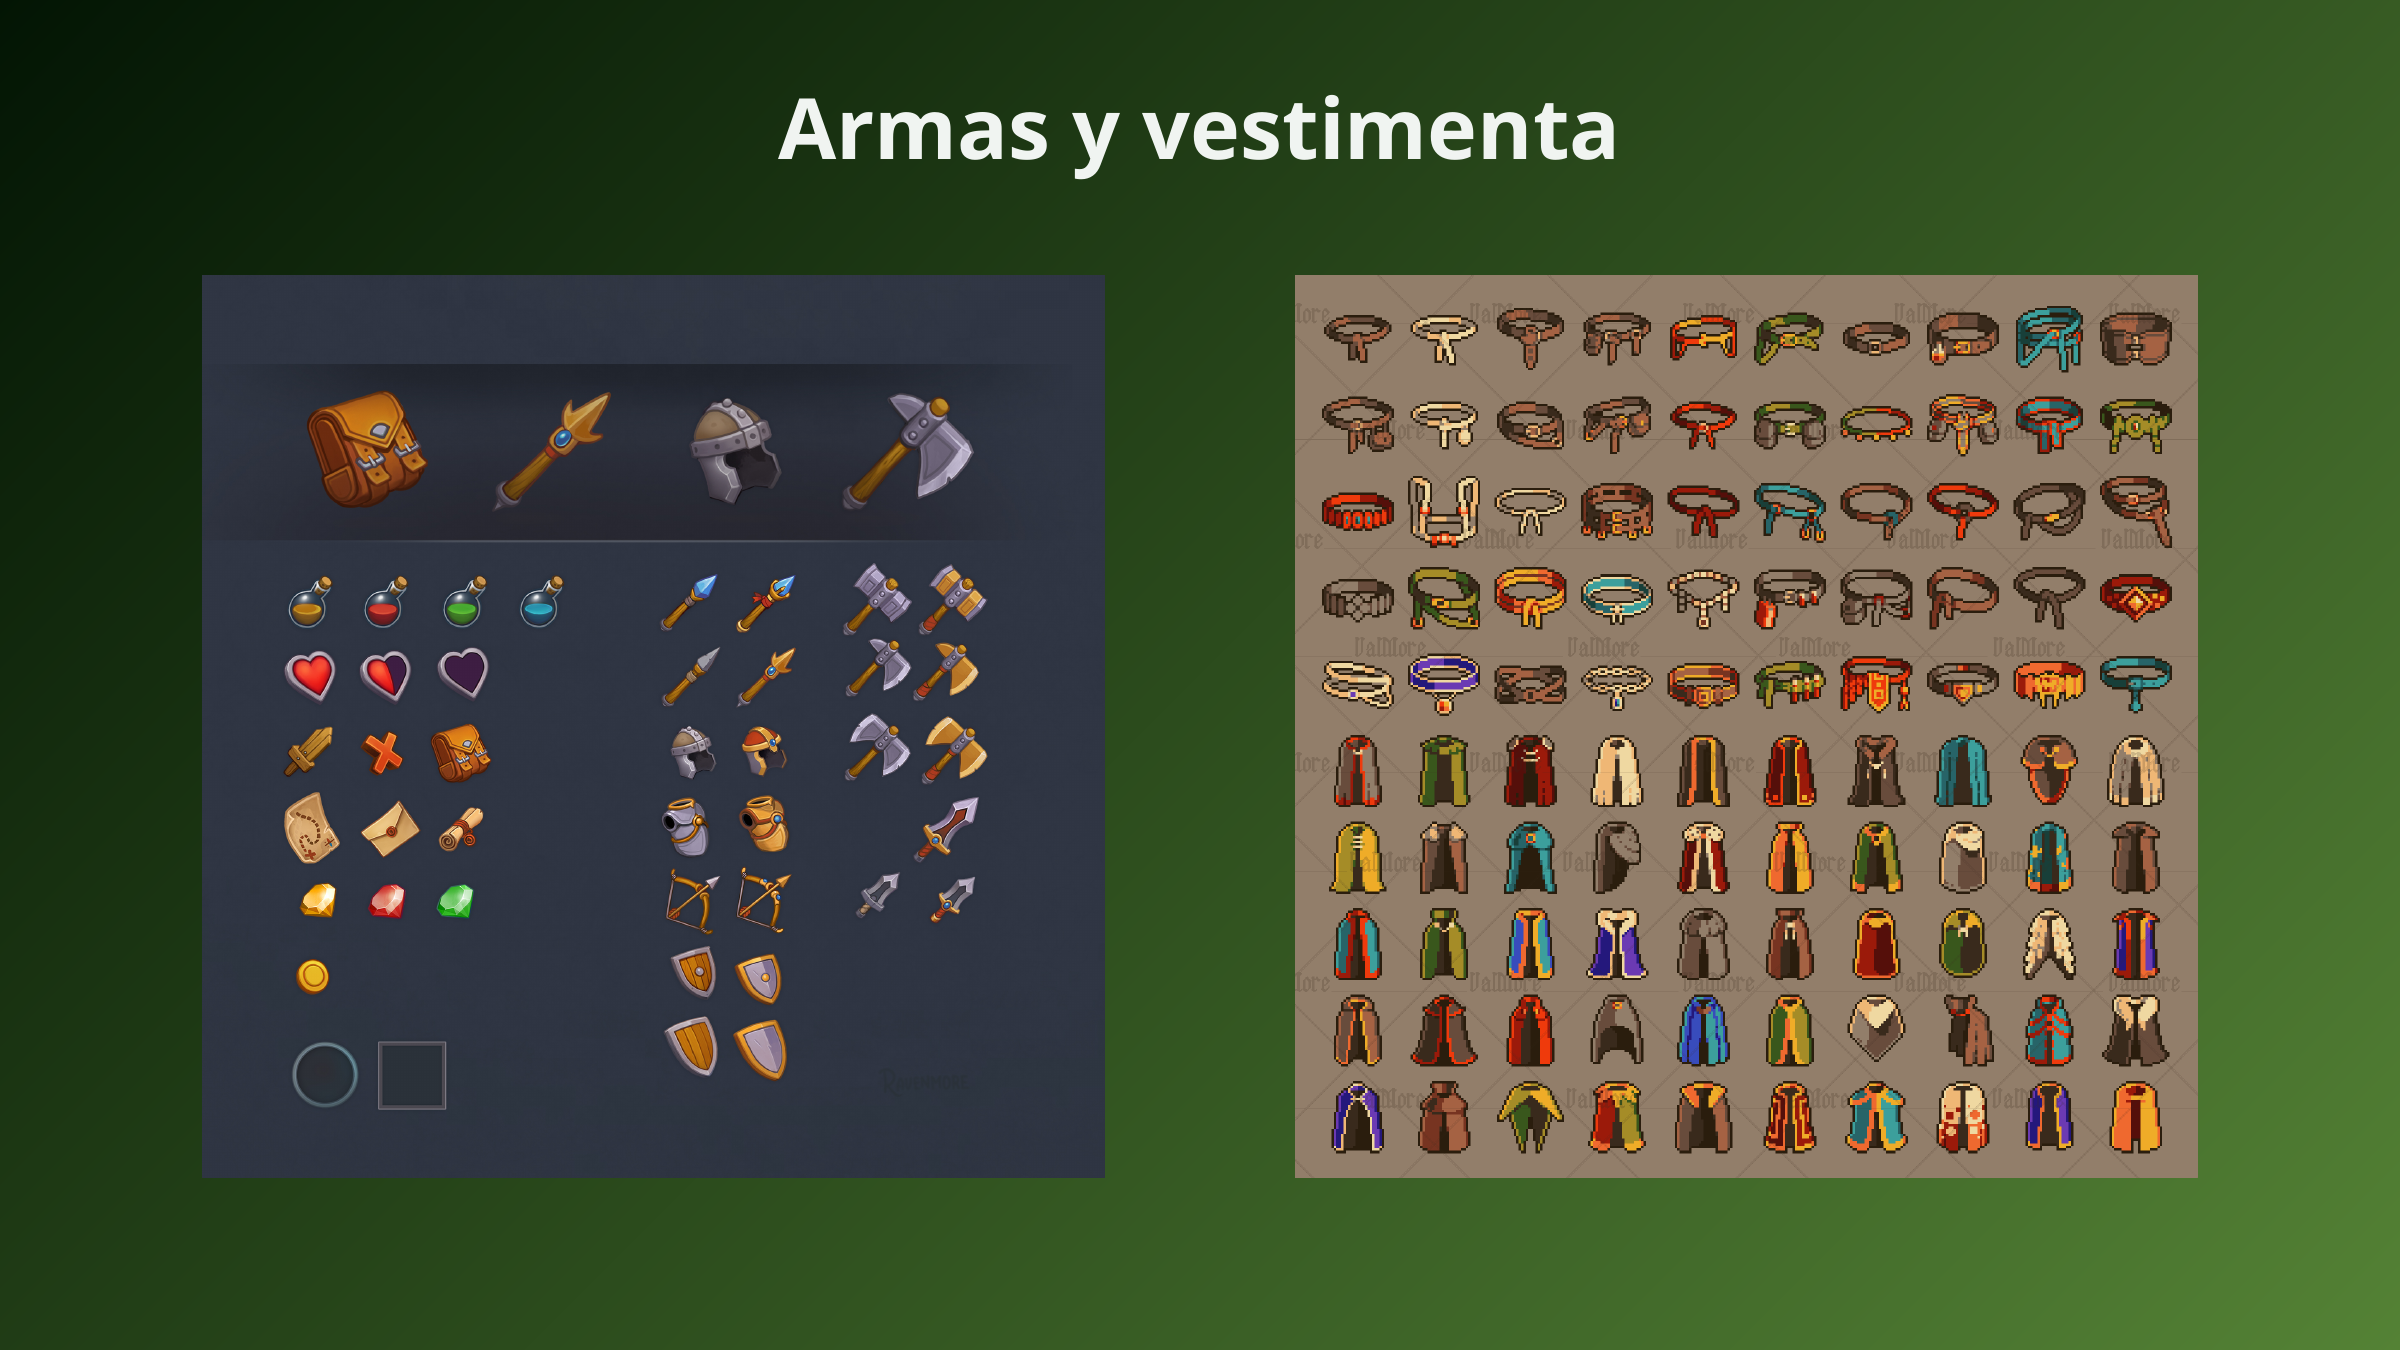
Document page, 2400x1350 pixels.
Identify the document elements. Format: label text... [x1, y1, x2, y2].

picture [1295, 275, 2198, 1178]
picture [202, 275, 1105, 1178]
text_box Armas y vestimenta [568, 71, 1832, 283]
